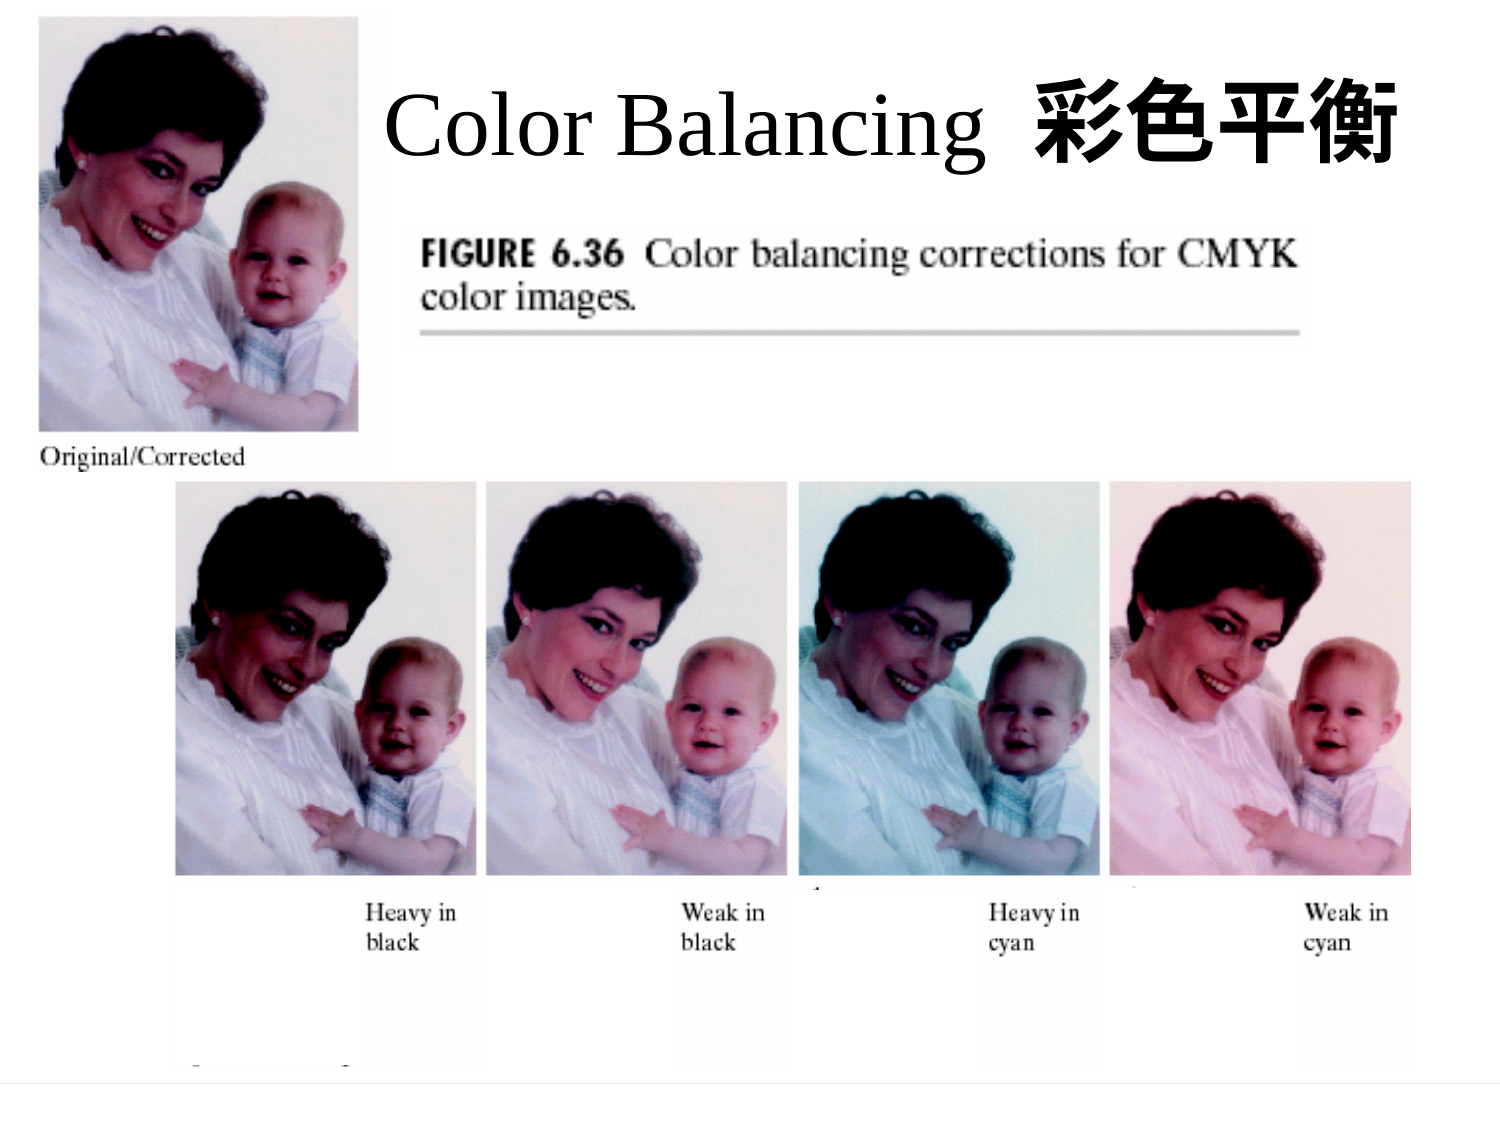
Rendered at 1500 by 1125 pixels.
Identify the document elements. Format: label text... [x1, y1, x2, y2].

text_box Color Balancing 彩色平衡 [390, 54, 1488, 183]
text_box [168, 474, 1412, 1069]
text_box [401, 228, 1309, 348]
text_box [30, 10, 386, 472]
